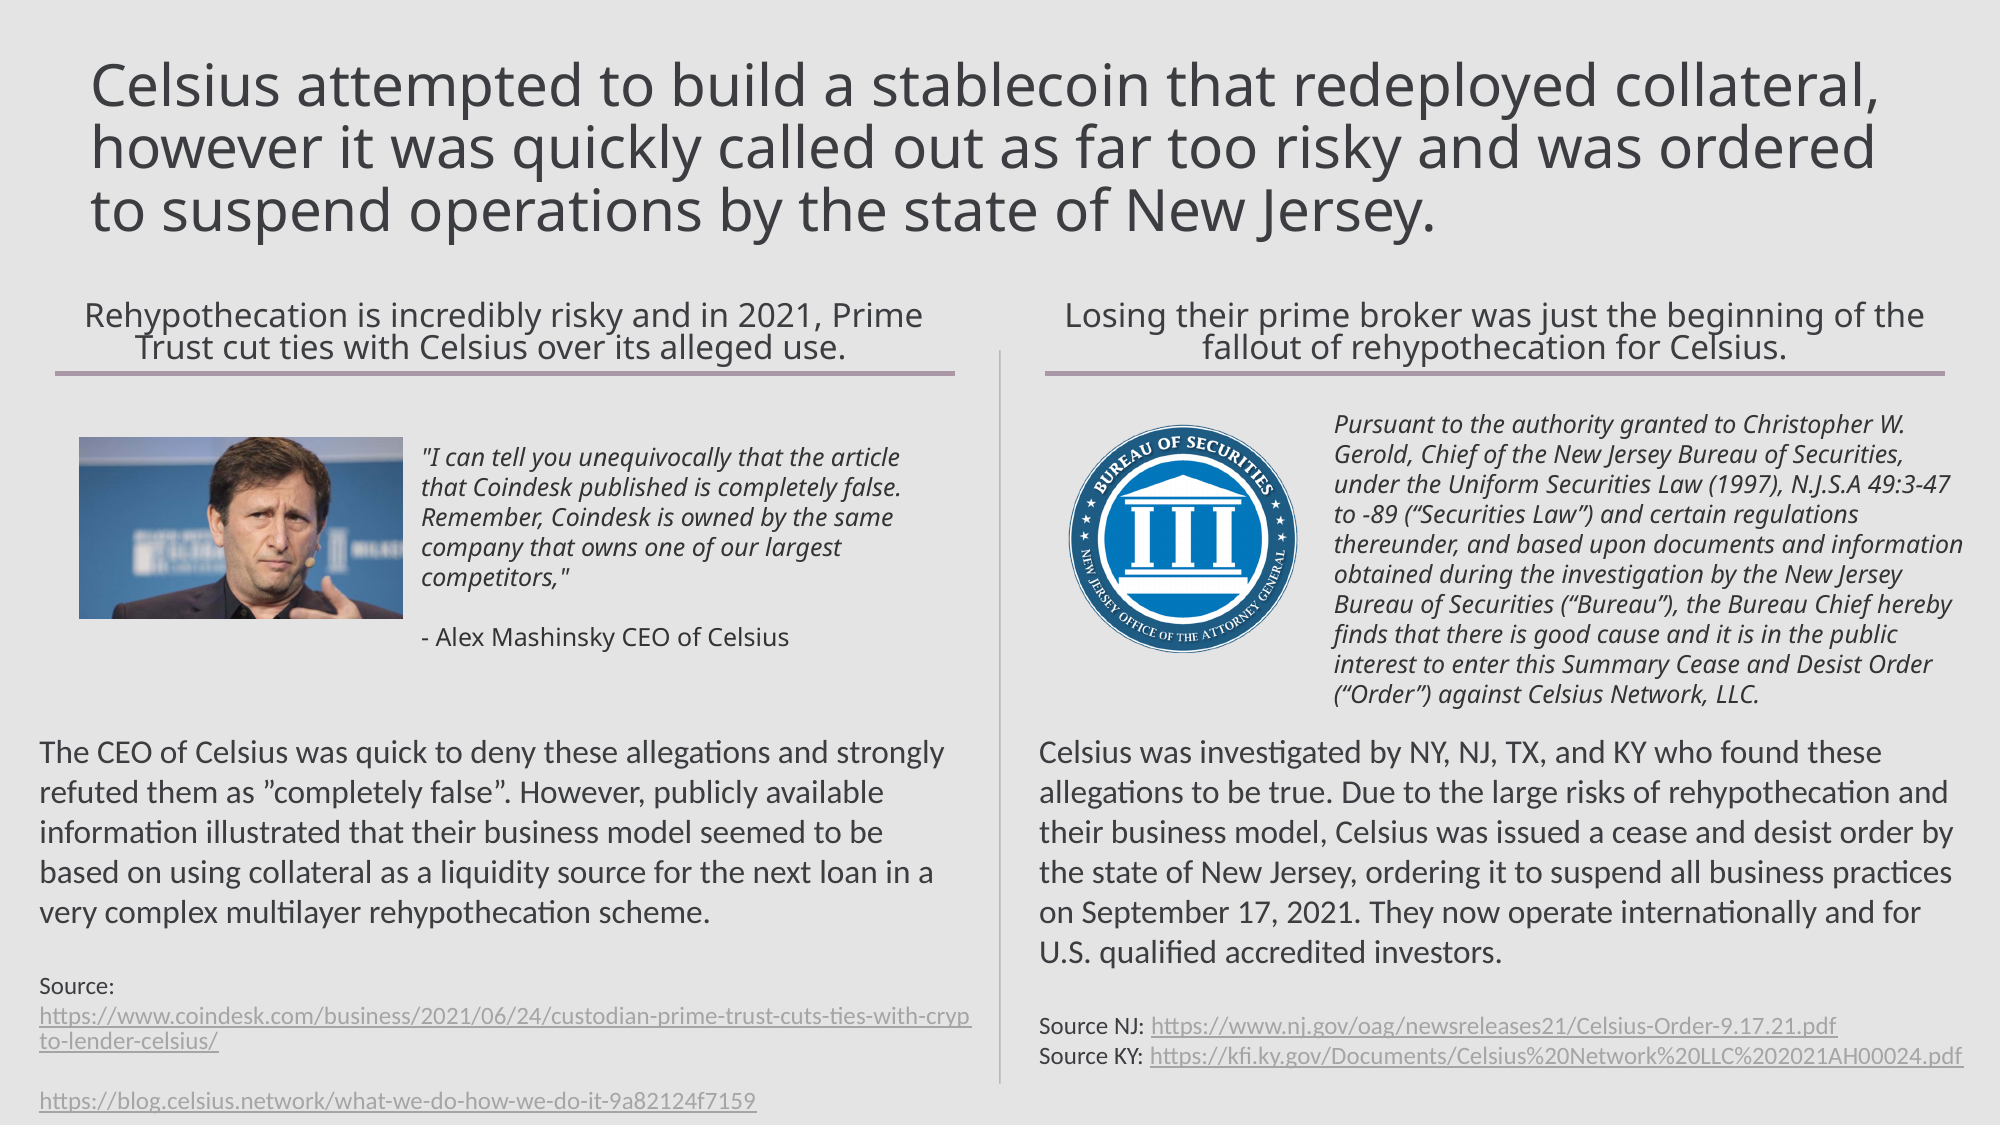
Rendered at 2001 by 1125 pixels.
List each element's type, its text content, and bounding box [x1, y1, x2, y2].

text_box Celsius was investigated by NY, NJ, TX, and KY who found these allegations to be true. Due to the large risks of rehypothecation and their business model, Celsius was issued a cease and desist order by the state of New Jersey, ordering it to suspend all business practices on September 17, 2021. They now operate internationally and for U.S. qualified accredited investors. Source NJ: https://www.nj.gov/oag/newsreleases21/Celsius-Order-9.17.21.pdf Source KY: https://kfi.ky.gov/Documents/Celsius%20Network%20LLC%202021AH00024.pdf [987, 722, 1988, 1107]
title Celsius attempted to build a stablecoin that redeployed collateral, however it was quickly called out as far too risky and was ordered to suspend operations by the state of New Jersey. [75, 41, 1900, 259]
text_box Losing their prime broker was just the beginning of the fallout of rehypothecation for Celsius. [1045, 297, 1946, 370]
picture [1042, 414, 1320, 665]
picture [79, 437, 403, 619]
text_box Pursuant to the authority granted to Christopher W. Gerold, Chief of the New Jersey Bureau of Securities, under the Uniform Securities Law (1997), N.J.S.A 49:3-47 to -89 (“Securities Law”) and certain regulations thereunder, and based upon documents and information obtained during the investigation by the New Jersey Bureau of Securities (“Bureau”), the Bureau Chief hereby finds that there is good cause and it is in the public interest to enter this Summary Cease and Desist Order (“Order”) against Celsius Network, LLC. [1319, 401, 1988, 716]
text_box The CEO of Celsius was quick to deny these allegations and strongly refuted them as ”completely false”. However, publicly available information illustrated that their business model seemed to be based on using collateral as a liquidity source for the next loan in a very complex multilayer rehypothecation scheme. Source: https://www.coindesk.com/business/2021/06/24/custodian-prime-trust-cuts-ties-with-crypto-lender-celsius/ https://blog.celsius.network/what-we-do-how-we-do-it-9a82124f7159 [0, 722, 987, 1097]
text_box Rehypothecation is incredibly risky and in 2021, Prime Trust cut ties with Celsius over its alleged use. [54, 297, 955, 370]
text_box "I can tell you unequivocally that the article that Coindesk published is completely false. Remember, Coindesk is owned by the same company that owns one of our largest competitors," - Alex Mashinsky CEO of Celsius [406, 434, 955, 659]
